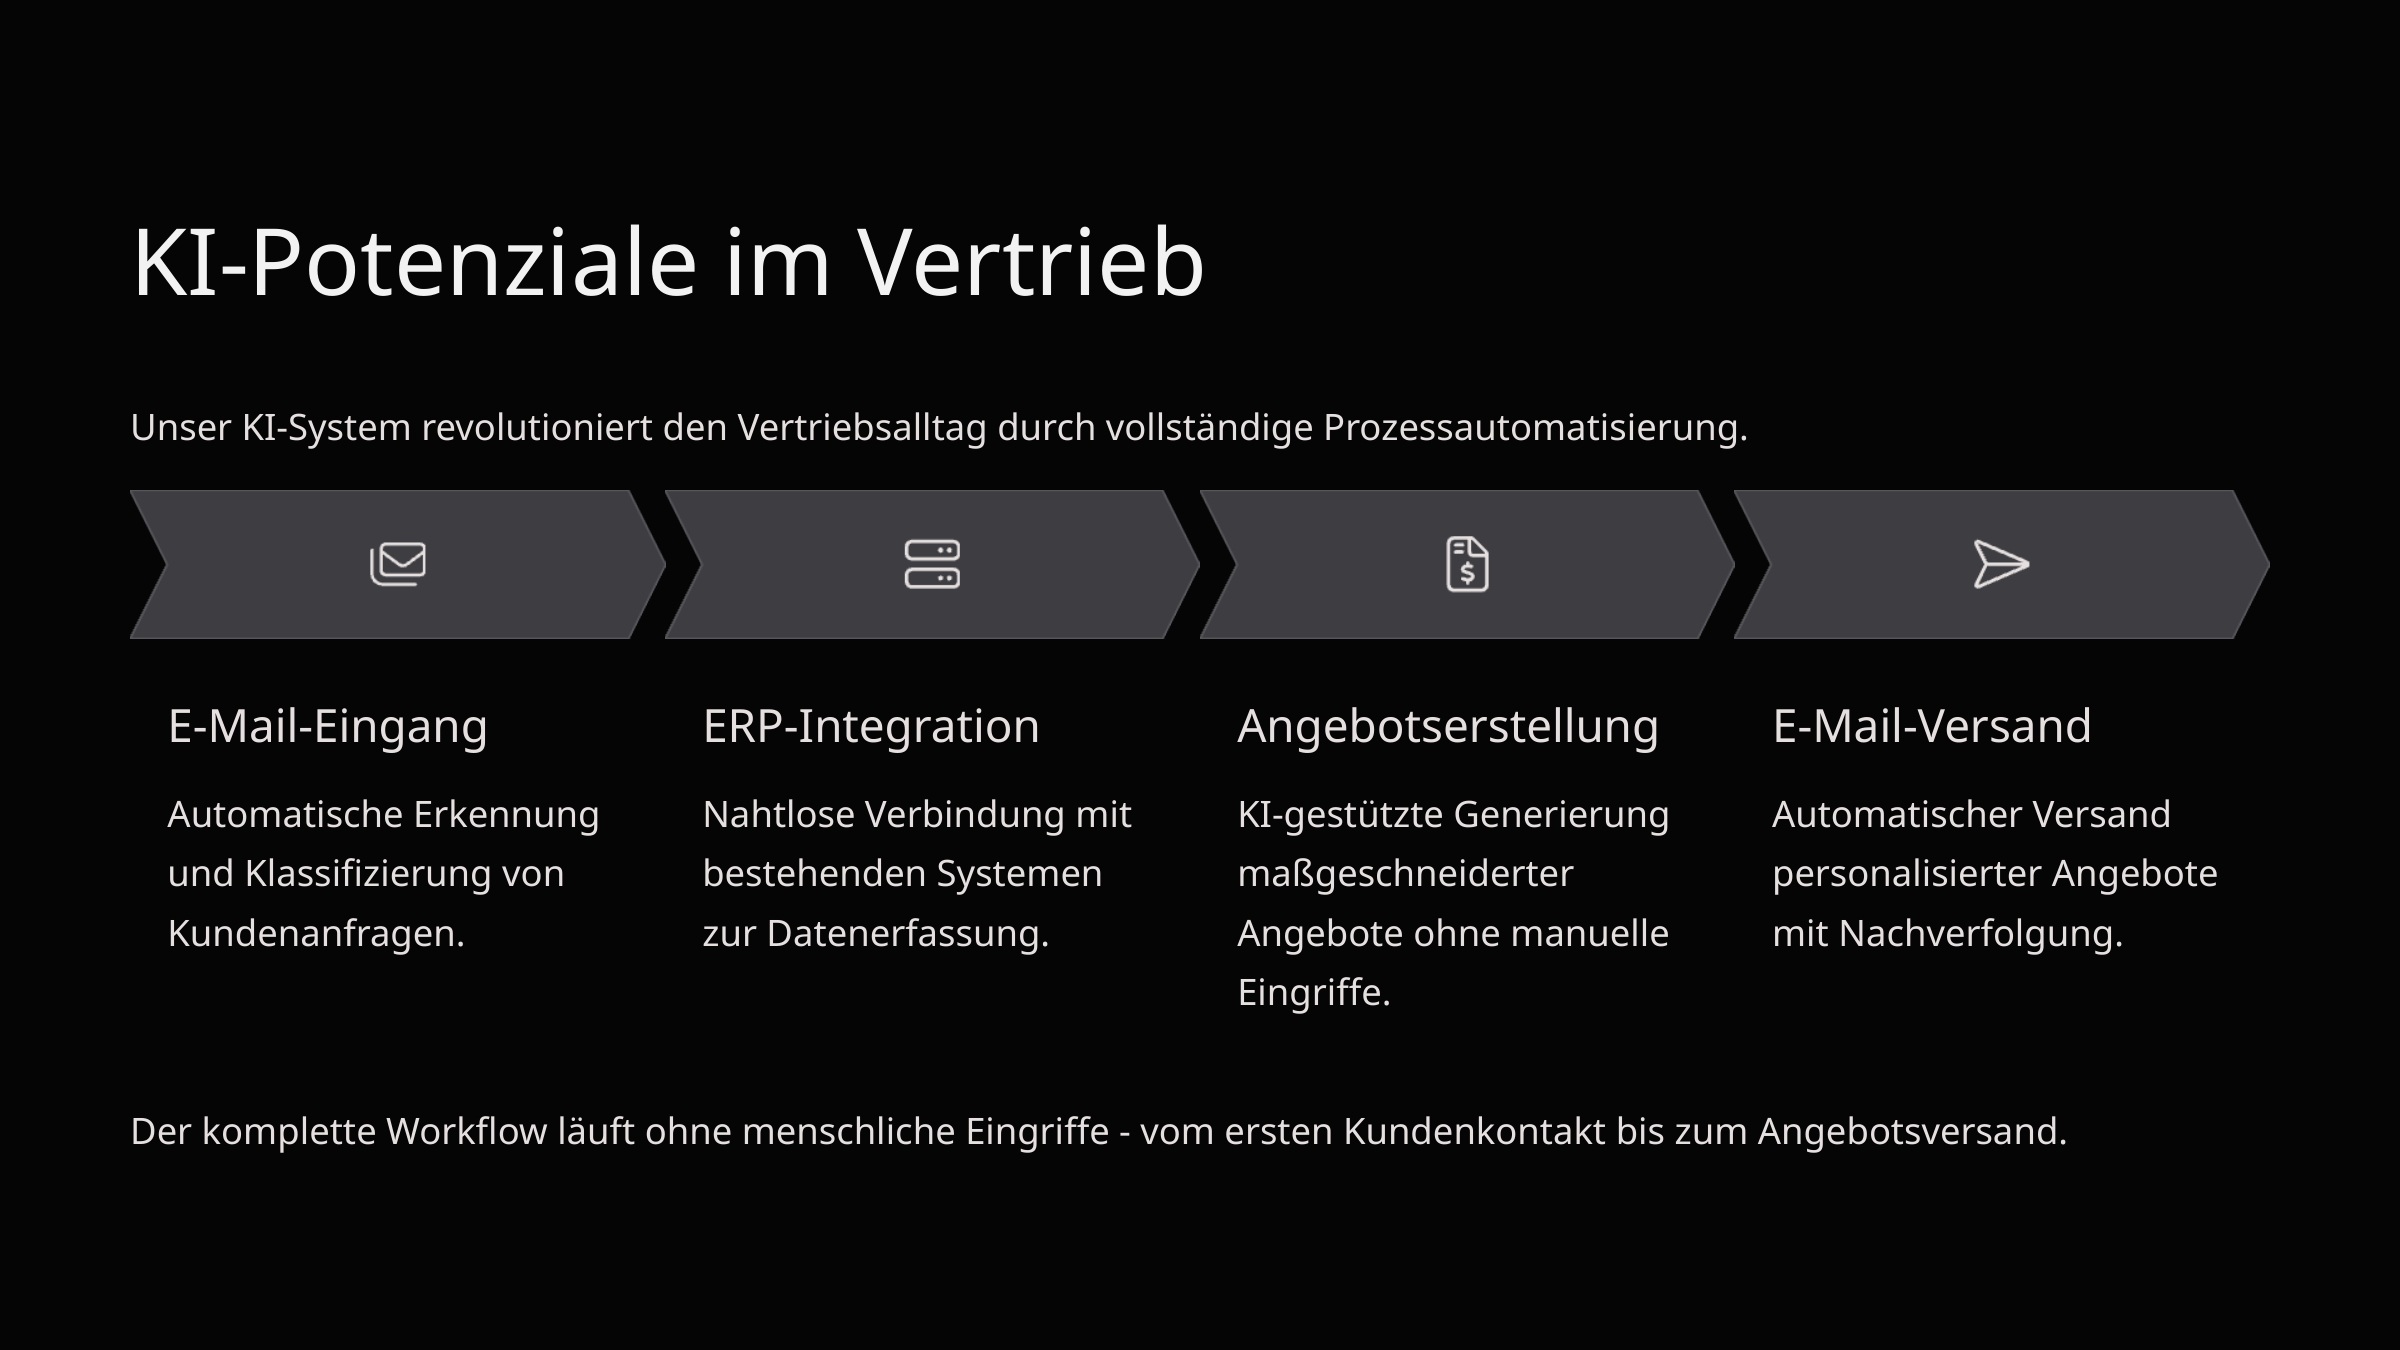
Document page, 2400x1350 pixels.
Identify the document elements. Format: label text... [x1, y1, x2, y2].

text_box KI-gestützte Generierung maßgeschneiderter Angebote ohne manuelle Eingriffe. [1237, 775, 1698, 1014]
text_box Automatischer Versand personalisierter Angebote mit Nachverfolgung. [1772, 775, 2233, 954]
text_box Der komplette Workflow läuft ohne menschliche Eingriffe - vom ersten Kundenkontakt bis zum Angebotsversand. [130, 1092, 2270, 1152]
text_box Unser KI-System revolutioniert den Vertriebsalltag durch vollständige Prozessautomatisierung. [130, 388, 2270, 449]
text_box KI-Potenziale im Vertrieb [130, 198, 1248, 315]
picture [130, 490, 2270, 639]
text_box Angebotserstellung [1237, 694, 1698, 753]
text_box Nahtlose Verbindung mit bestehenden Systemen zur Datenerfassung. [702, 775, 1163, 954]
text_box E-Mail-Versand [1772, 694, 2233, 753]
text_box Automatische Erkennung und Klassifizierung von Kundenanfragen. [167, 775, 628, 954]
text_box ERP-Integration [702, 694, 1163, 753]
text_box E-Mail-Eingang [167, 694, 628, 753]
